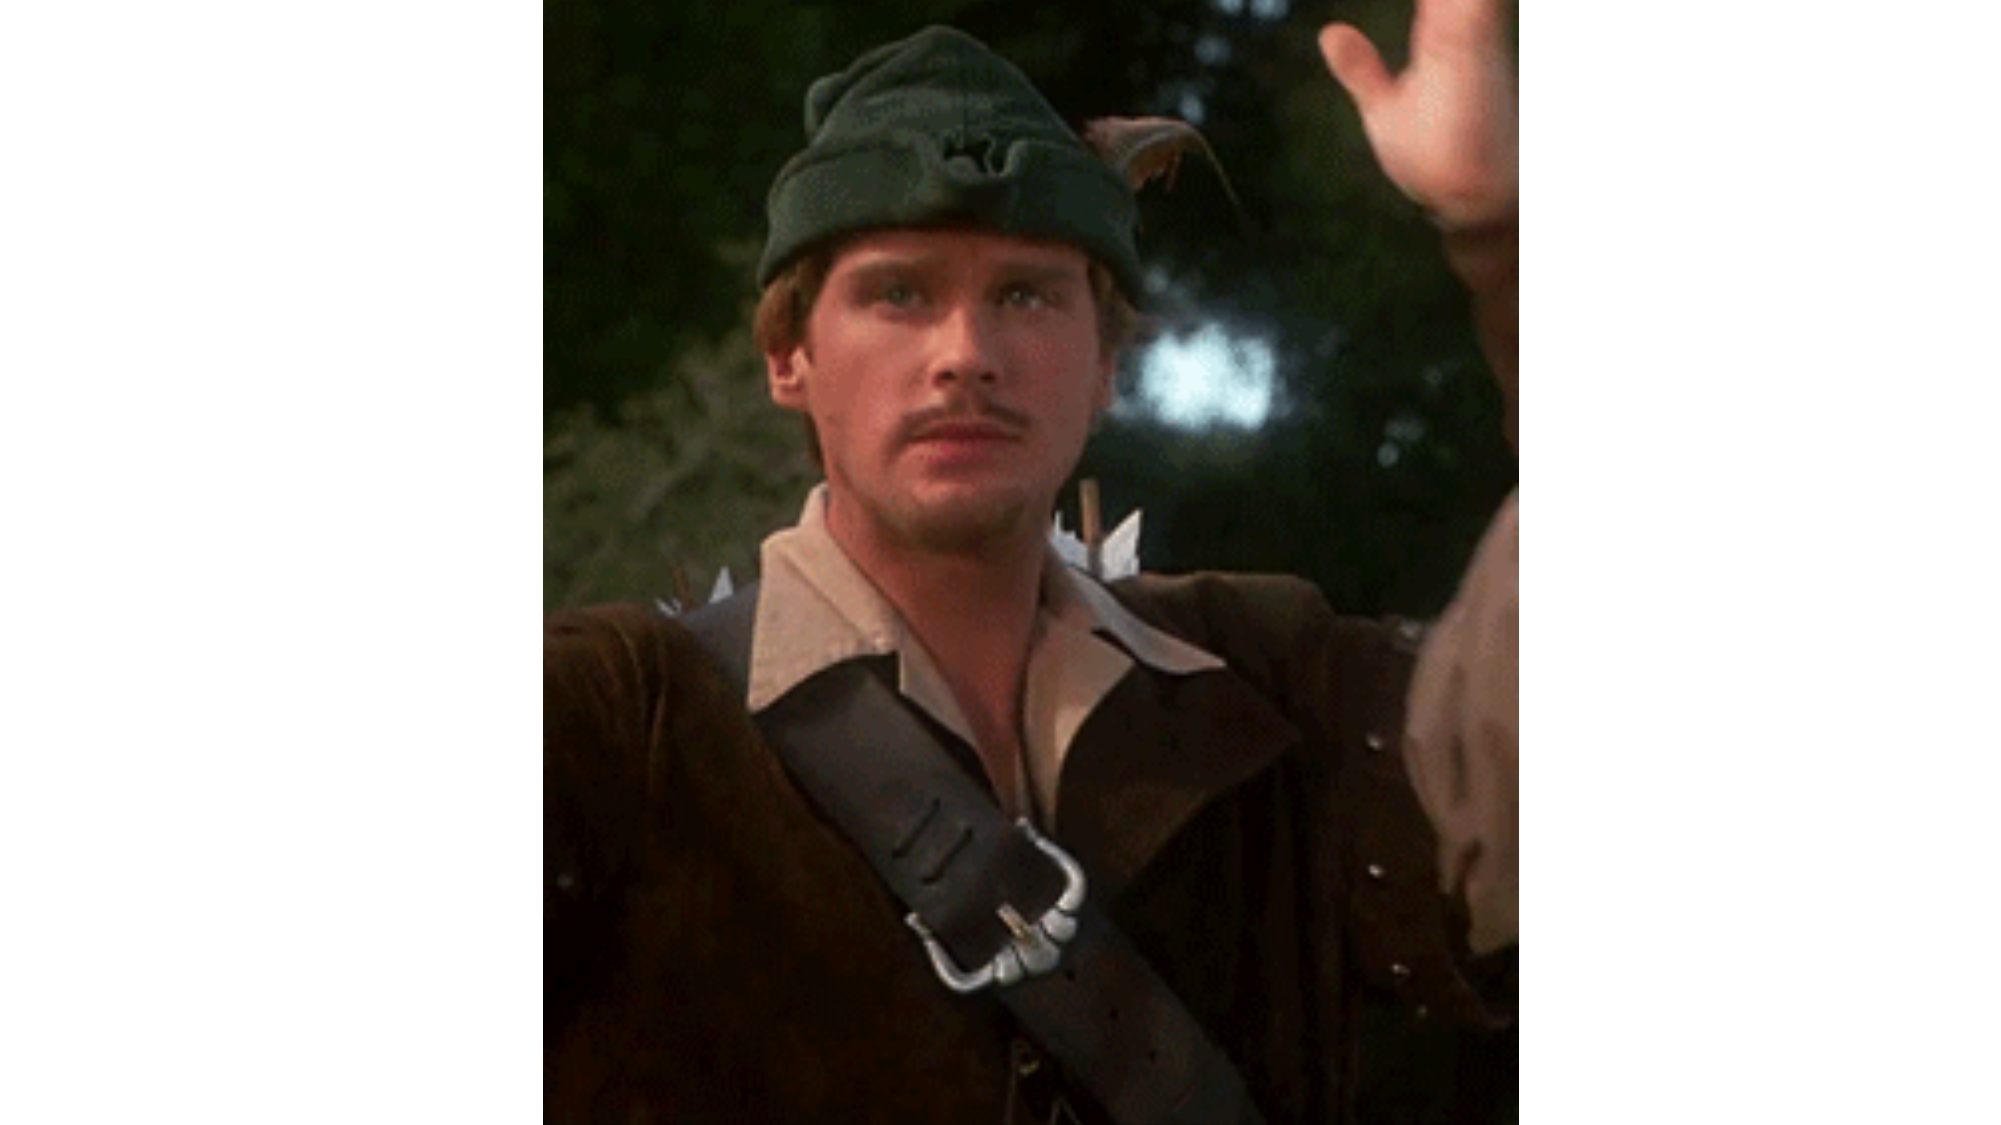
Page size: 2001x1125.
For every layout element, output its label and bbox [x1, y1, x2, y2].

picture [543, 0, 1519, 1125]
